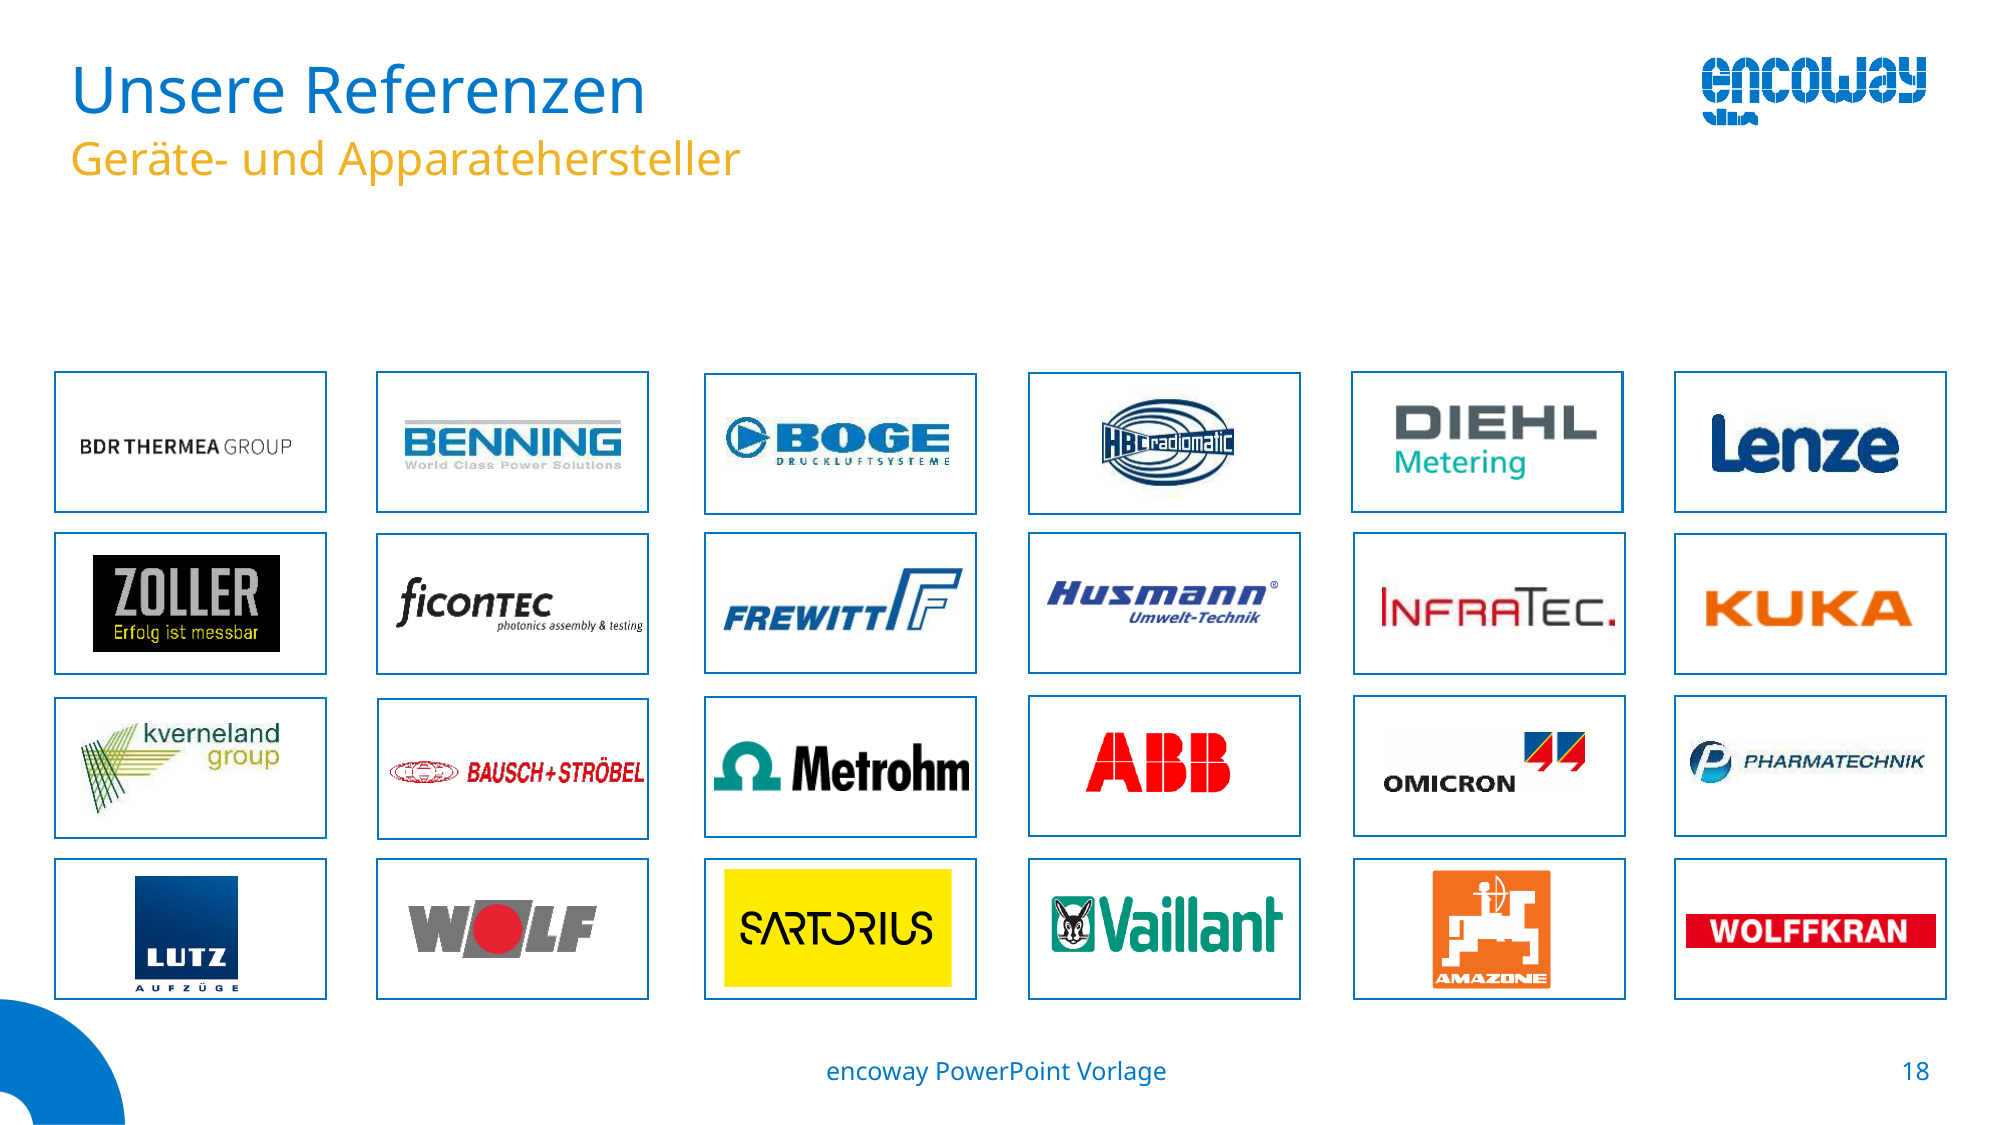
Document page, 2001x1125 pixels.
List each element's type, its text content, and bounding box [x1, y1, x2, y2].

picture [1384, 732, 1585, 792]
picture [1353, 386, 1616, 506]
picture [1082, 727, 1236, 796]
picture [1428, 867, 1555, 992]
picture [1702, 57, 1926, 127]
picture [402, 420, 623, 469]
picture [92, 555, 280, 652]
picture [402, 892, 603, 966]
picture [70, 386, 302, 507]
picture [1369, 546, 1625, 667]
picture [384, 755, 649, 783]
picture [1709, 411, 1903, 479]
picture [0, 999, 125, 1125]
picture [708, 741, 972, 791]
picture [721, 550, 966, 654]
picture [724, 417, 953, 465]
picture [1690, 741, 1925, 783]
picture [78, 723, 280, 818]
picture [386, 577, 649, 633]
picture [1045, 579, 1282, 625]
slide_number 17 [1495, 1042, 1945, 1103]
picture [1044, 892, 1291, 952]
picture [1695, 562, 1918, 654]
list Geräte- und Apparatehersteller [55, 128, 1665, 202]
title Unsere Referenzen [55, 50, 1045, 128]
picture [1101, 386, 1236, 498]
picture [1681, 912, 1938, 950]
picture [129, 868, 241, 995]
footer encoway PowerPoint Vorlage [662, 1042, 1338, 1103]
picture [724, 869, 952, 987]
